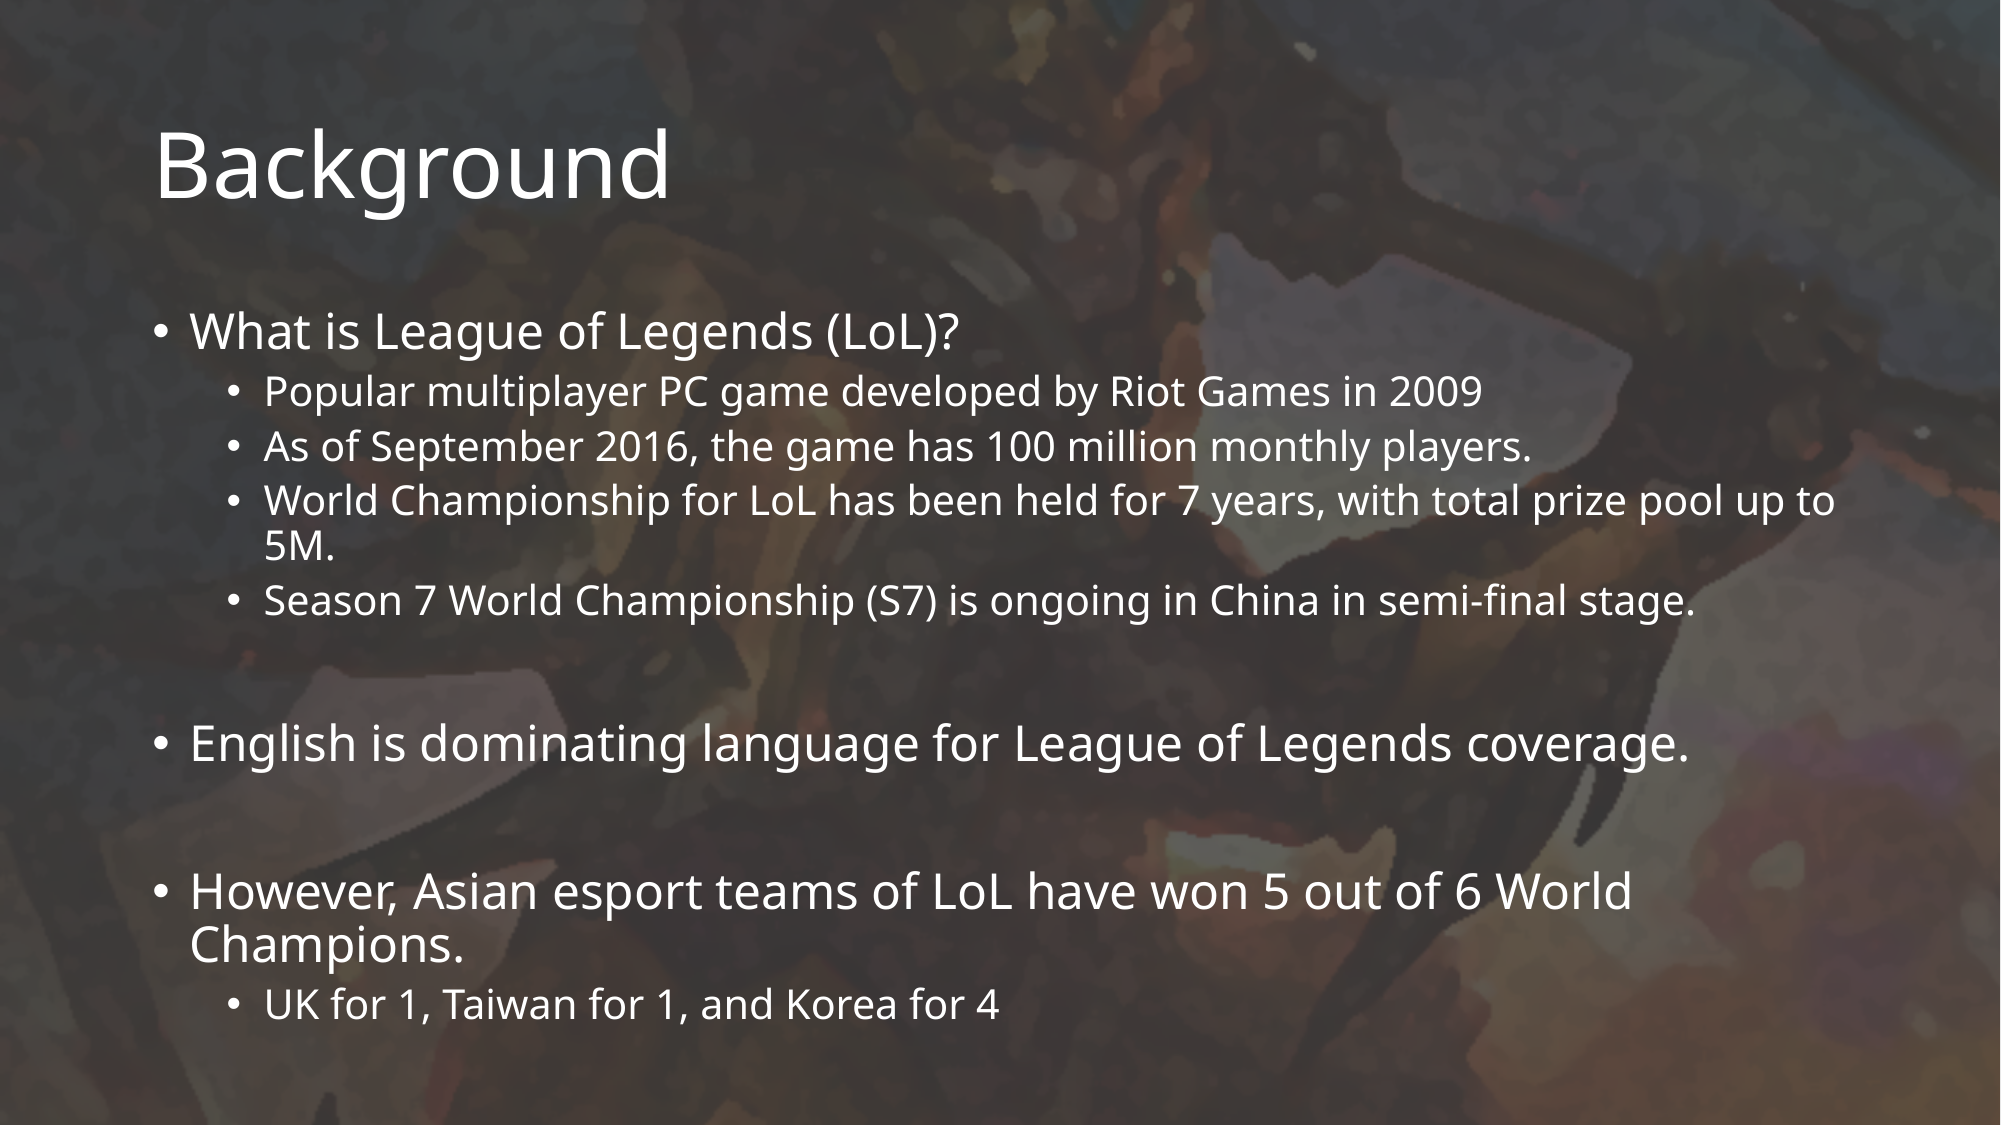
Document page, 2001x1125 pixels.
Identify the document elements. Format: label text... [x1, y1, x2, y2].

list What is League of Legends (LoL)? Popular multiplayer PC game developed by Riot Games in 2009 As of September 2016, the game has 100 million monthly players. World Championship for LoL has been held for 7 years, with total prize pool up to 5M. Season 7 World Championship (S7) is ongoing in China in semi-final stage. English is dominating language for League of Legends coverage. However, Asian esport teams of LoL have won 5 out of 6 World Champions. UK for 1, Taiwan for 1, and Korea for 4 [137, 299, 1863, 1041]
title Background [137, 59, 1863, 278]
text_box [0, 0, 2000, 1125]
